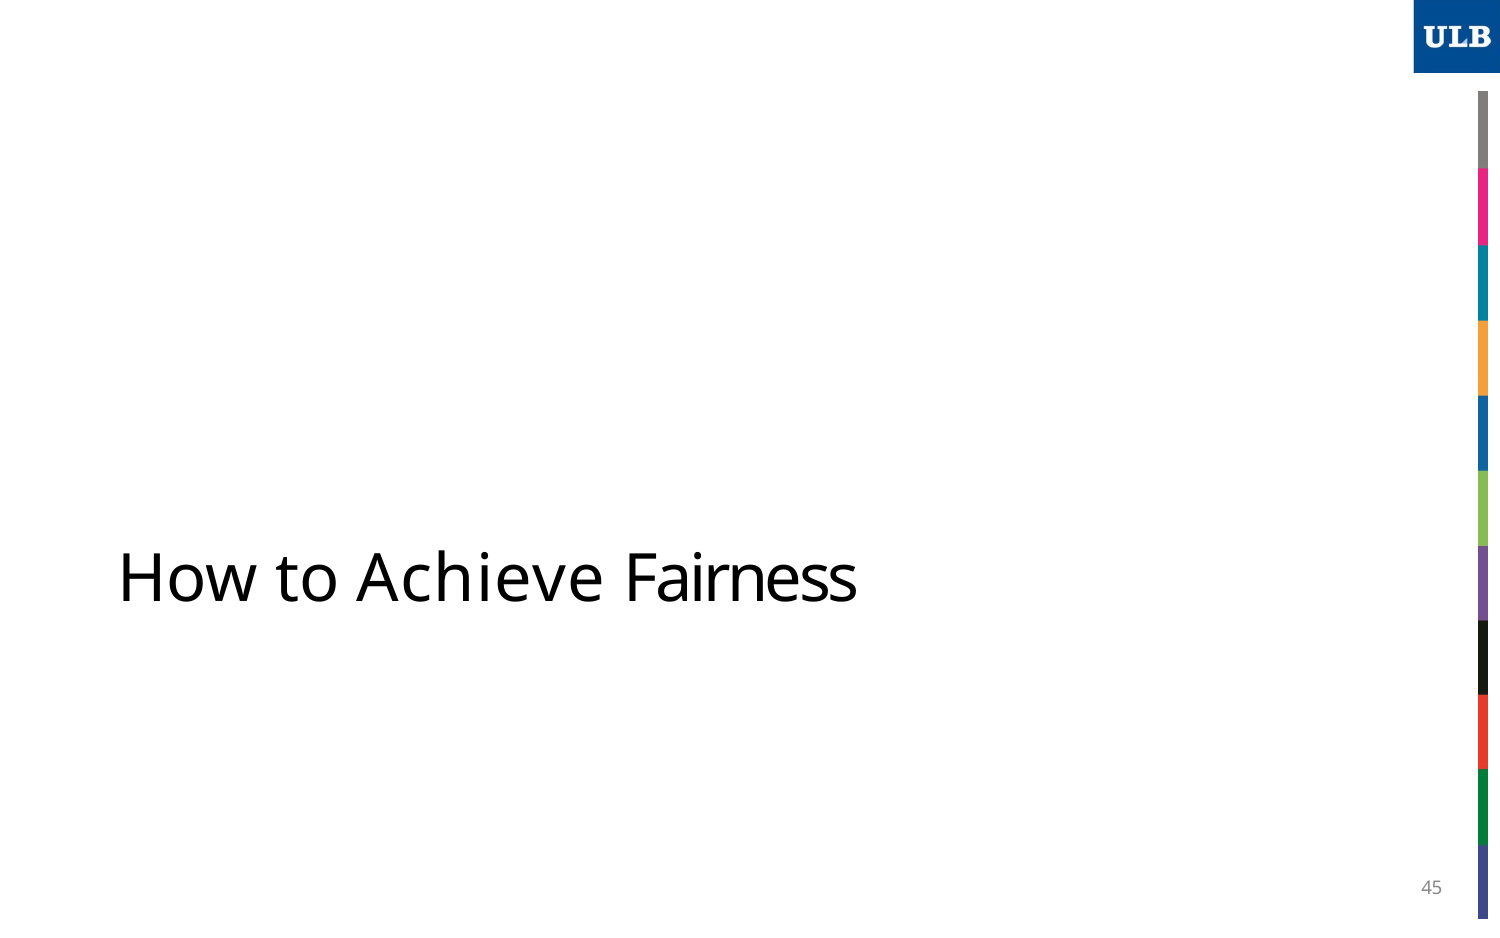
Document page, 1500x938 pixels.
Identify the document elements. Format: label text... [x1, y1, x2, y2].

slide_number 45 [1415, 878, 1478, 938]
picture [1478, 91, 1488, 245]
picture [1478, 319, 1488, 919]
title How to Achieve Fairness [115, 532, 903, 691]
picture [1413, 0, 1500, 73]
